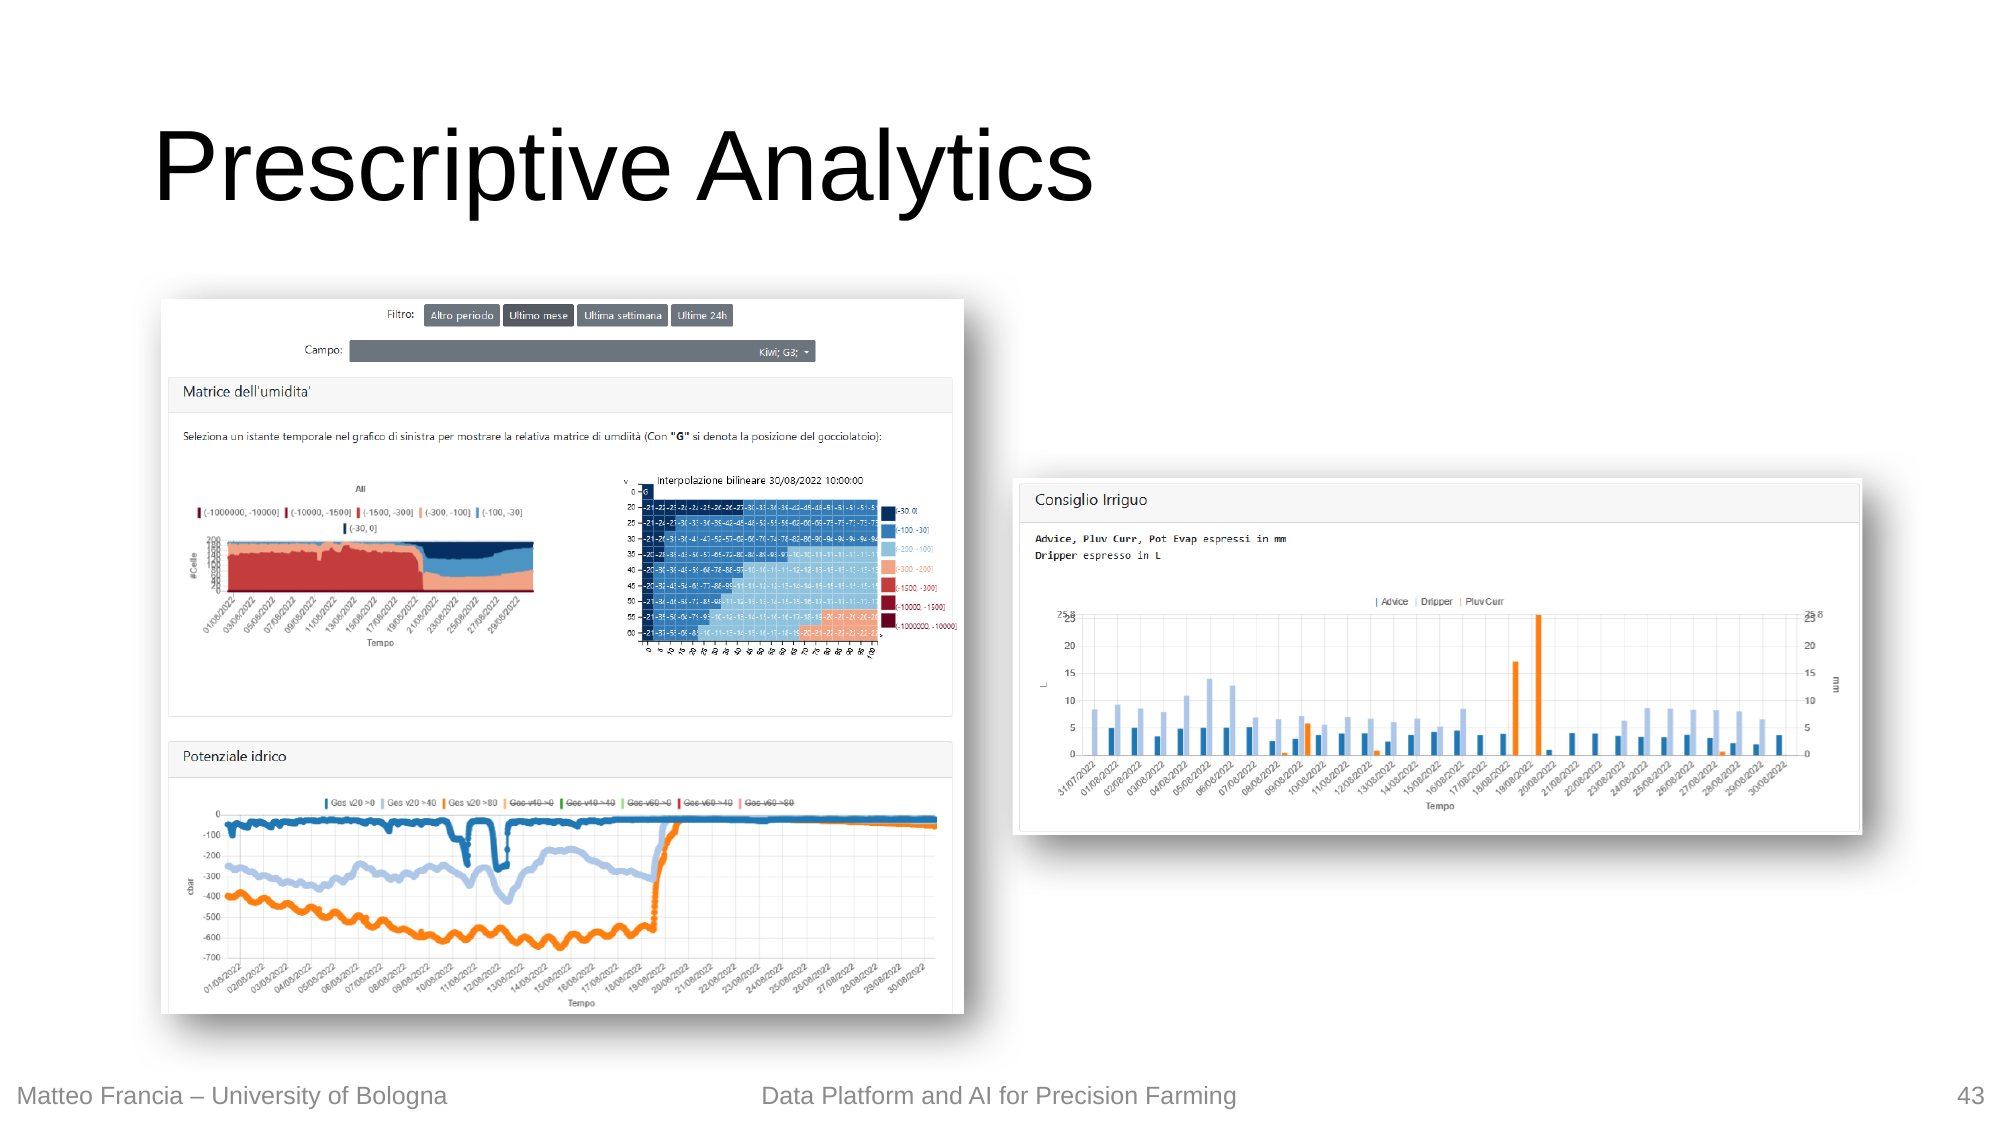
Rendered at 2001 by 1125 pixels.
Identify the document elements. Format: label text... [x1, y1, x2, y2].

footer Matteo Francia – University of Bologna [0, 1065, 466, 1125]
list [161, 299, 964, 1014]
slide_number 43 [1550, 1065, 2000, 1125]
title Prescriptive Analytics [137, 59, 1863, 278]
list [1012, 478, 1863, 835]
